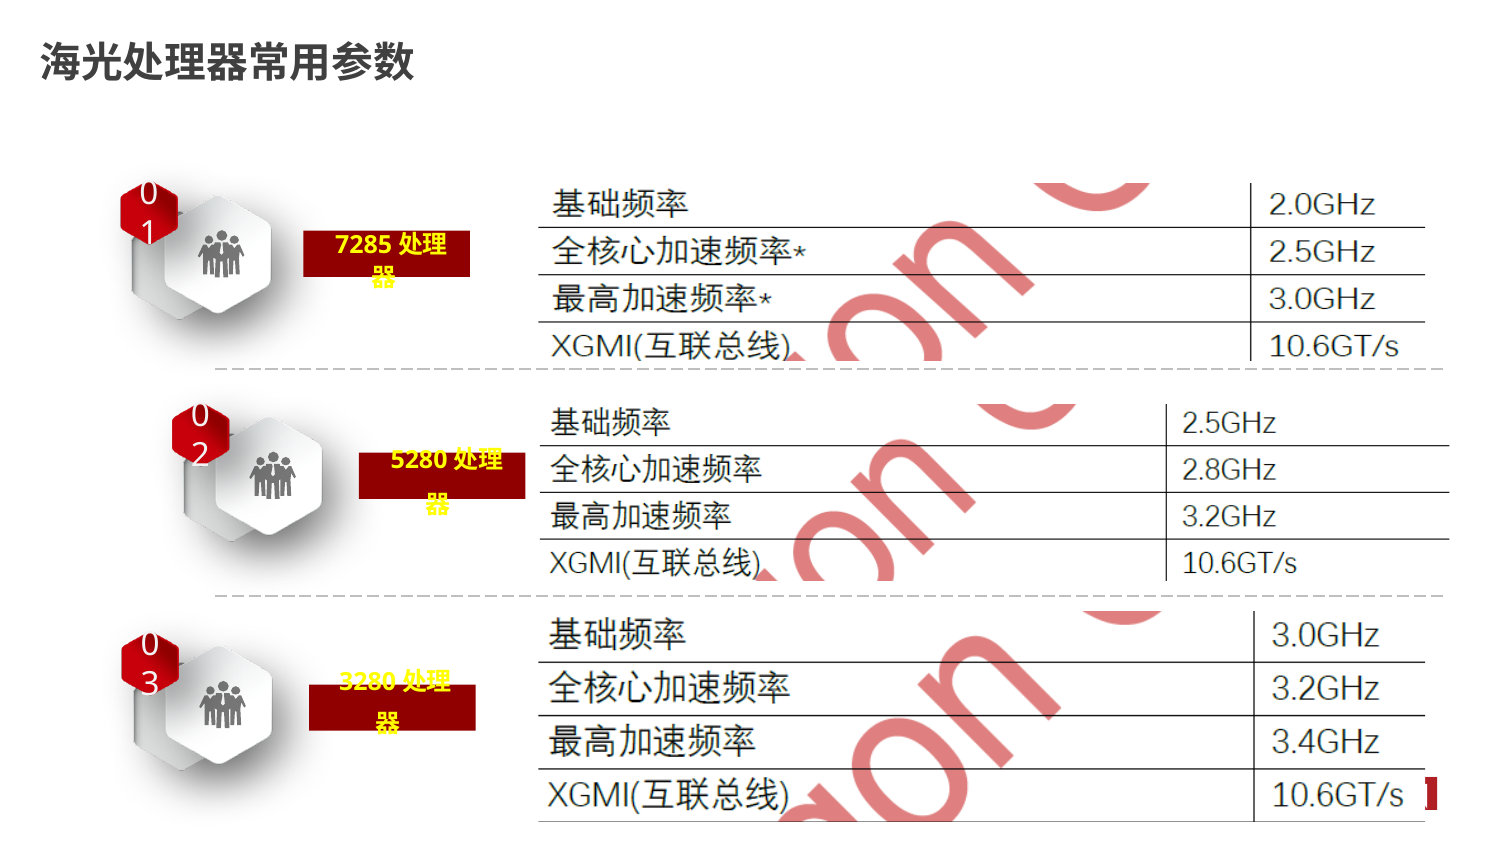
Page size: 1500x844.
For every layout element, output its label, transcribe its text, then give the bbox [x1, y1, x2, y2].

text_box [160, 395, 240, 473]
picture [168, 404, 340, 550]
picture [538, 182, 1426, 361]
text_box 5280处理器 [358, 452, 526, 499]
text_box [110, 624, 190, 702]
picture [116, 182, 289, 329]
text_box 7285处理器 [303, 230, 470, 277]
text_box 3280处理器 [309, 684, 476, 731]
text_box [109, 173, 189, 251]
picture [538, 610, 1446, 822]
picture [117, 633, 290, 780]
picture [539, 404, 1450, 581]
text_box 海光处理器常用参数 [24, 28, 431, 94]
